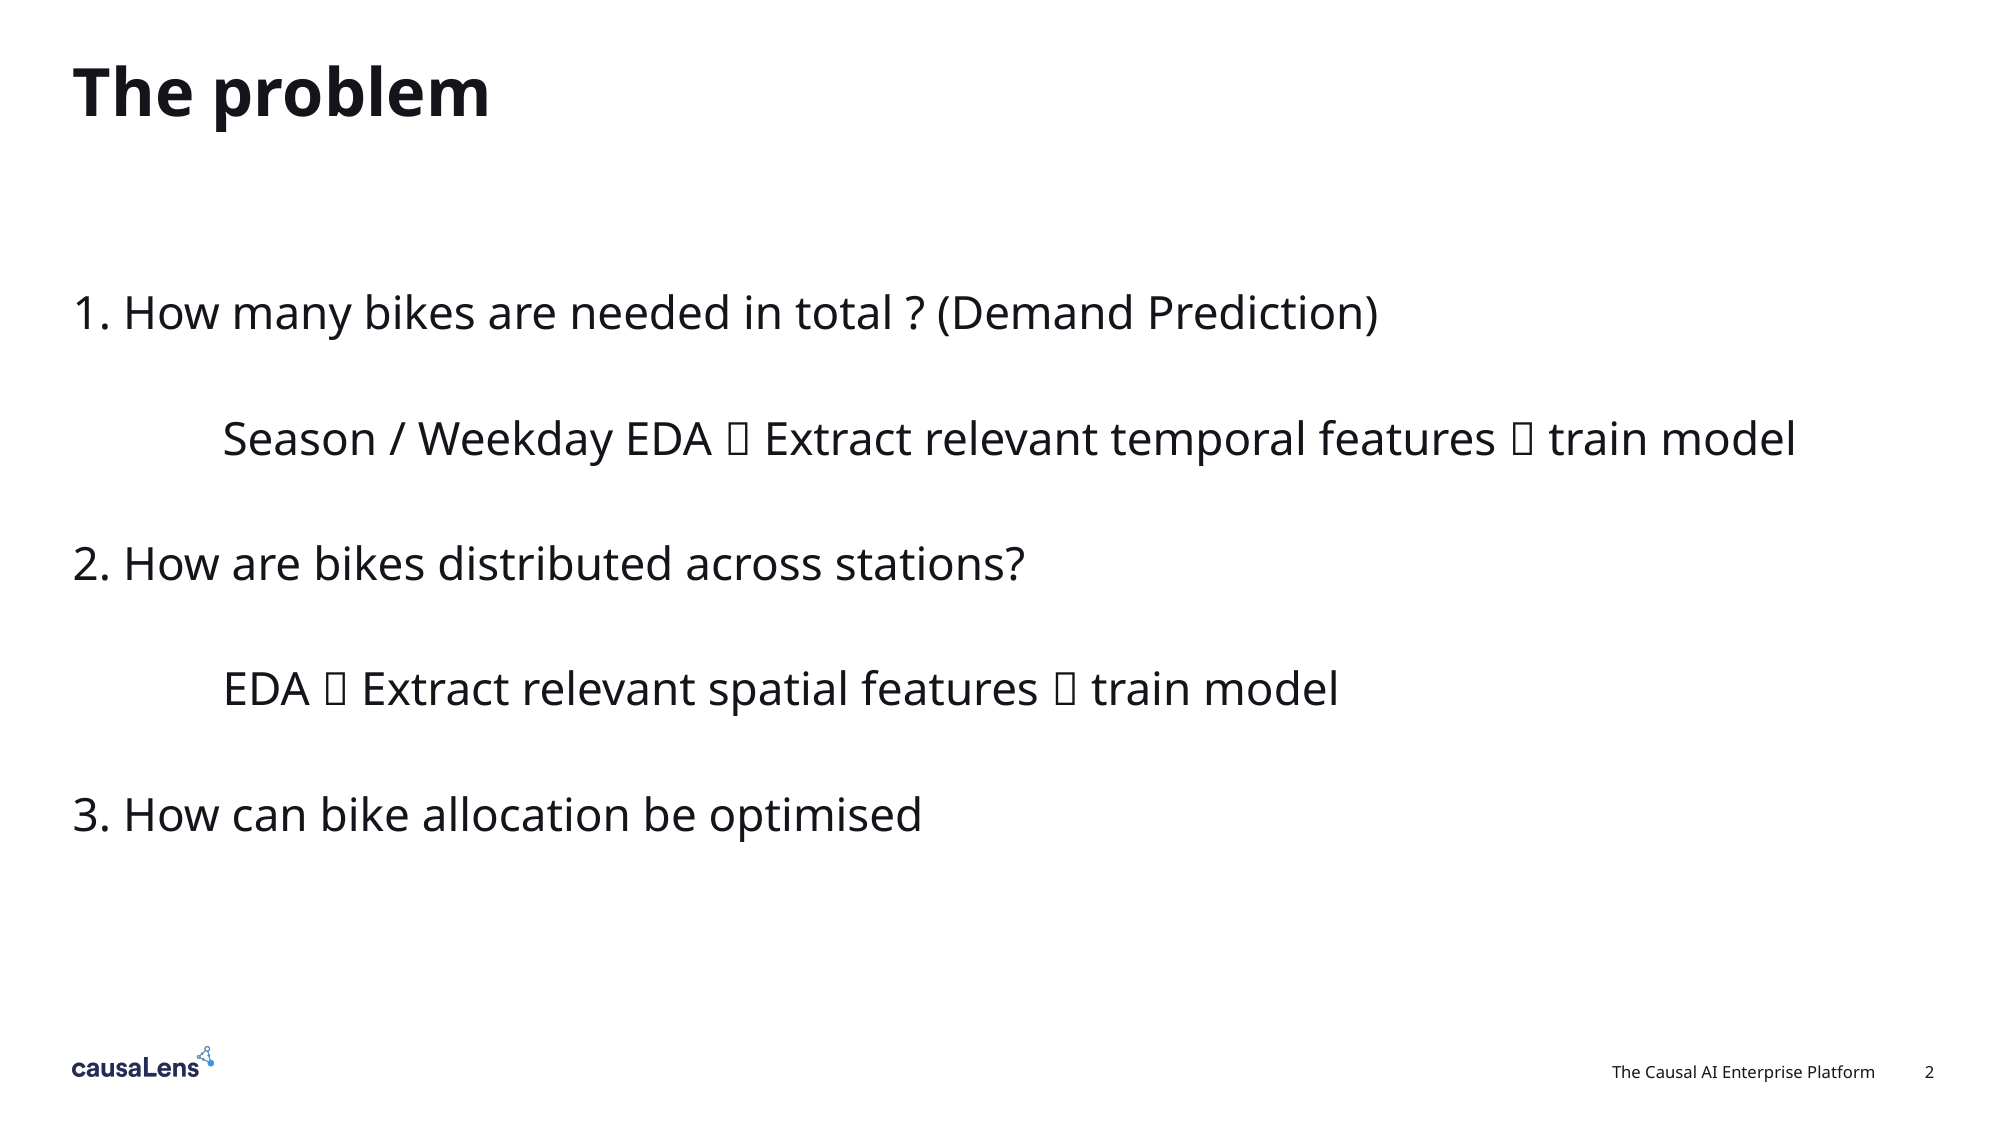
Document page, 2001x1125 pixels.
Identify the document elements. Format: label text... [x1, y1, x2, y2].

slide_number 2 [1856, 1061, 1935, 1092]
picture [72, 1046, 214, 1077]
title The problem [72, 59, 1928, 212]
list 1. How many bikes are needed in total ? (Demand Prediction) Season / Weekday EDA  Extract relevant temporal features  train model 2. How are bikes distributed across stations? EDA  Extract relevant spatial features  train model 3. How can bike allocation be optimised [72, 259, 1812, 918]
